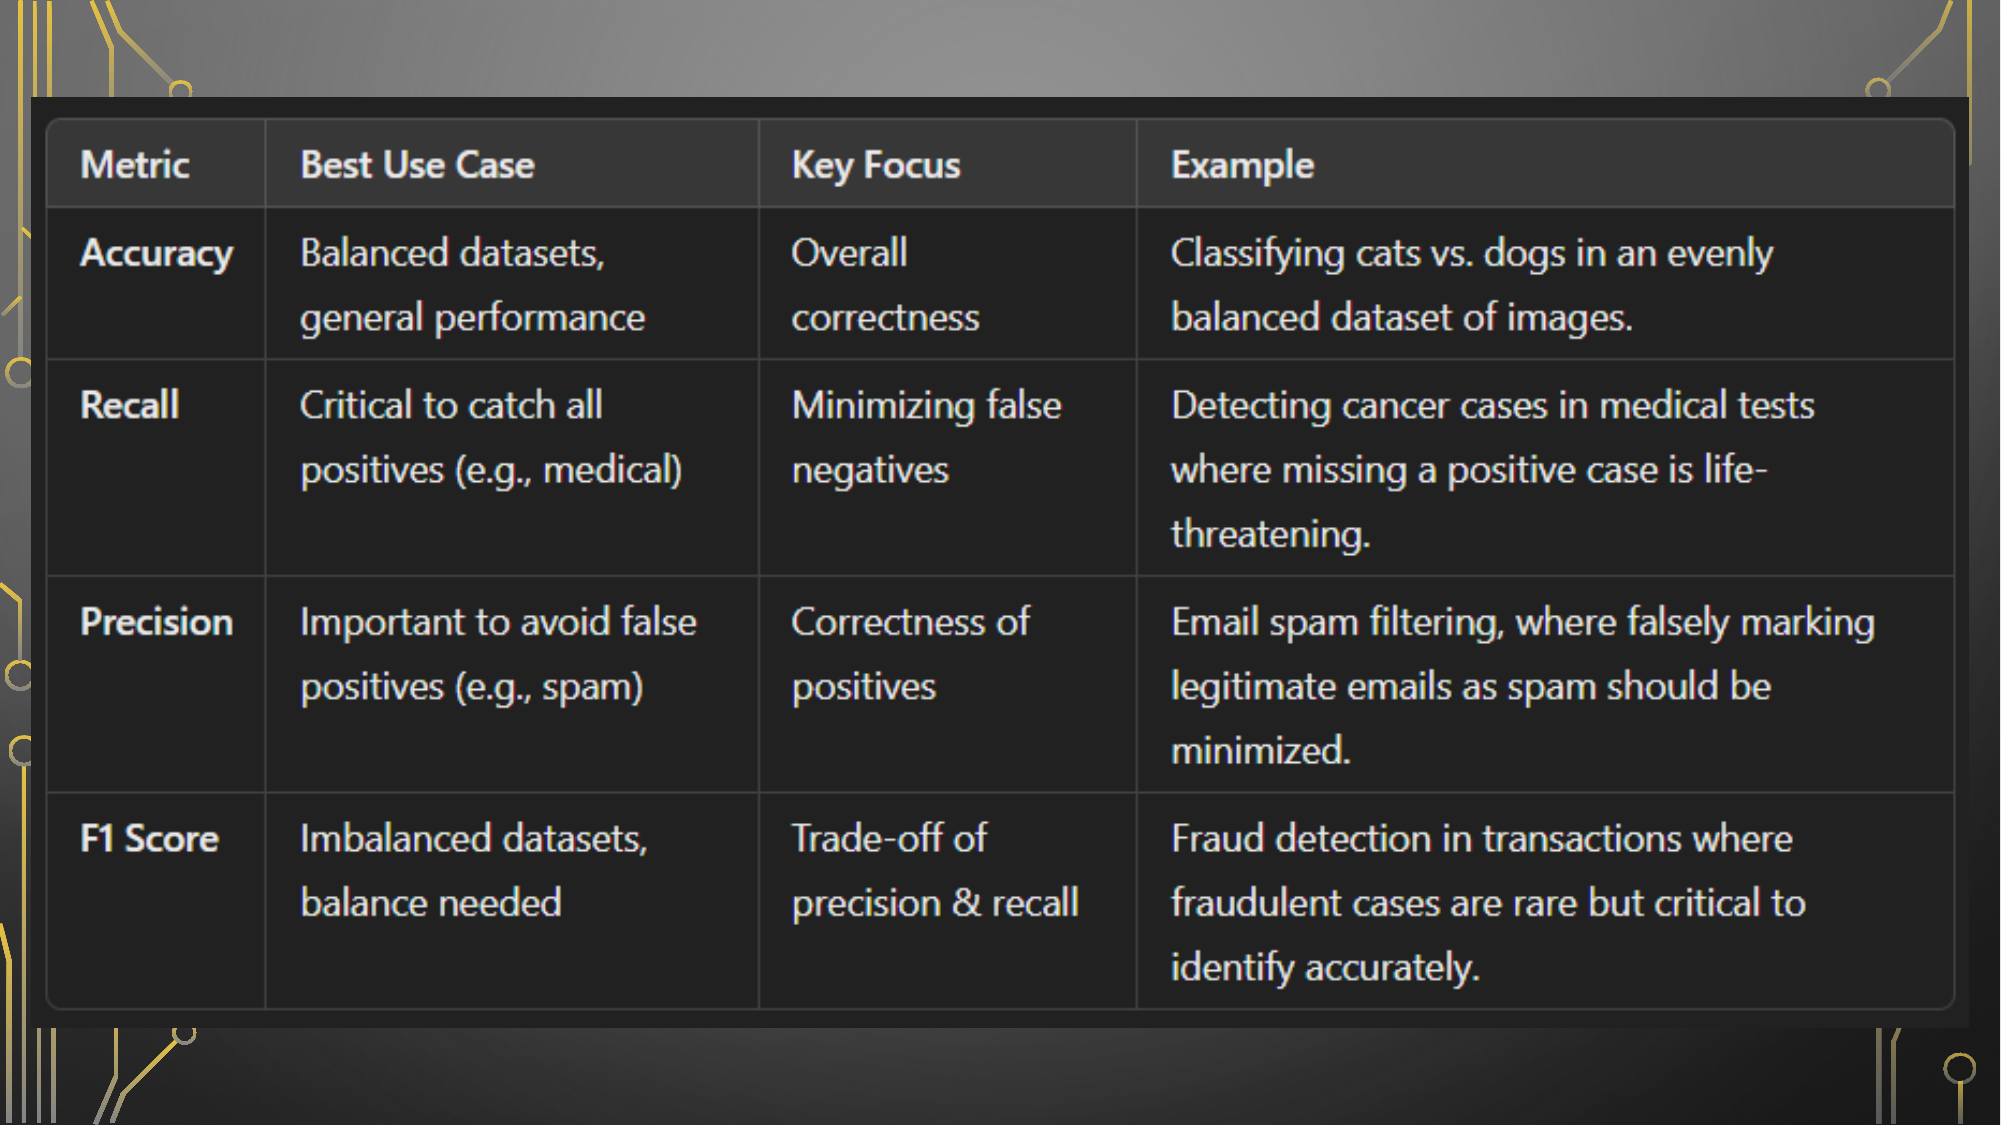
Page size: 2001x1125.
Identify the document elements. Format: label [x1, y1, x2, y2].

picture [31, 96, 1969, 1029]
